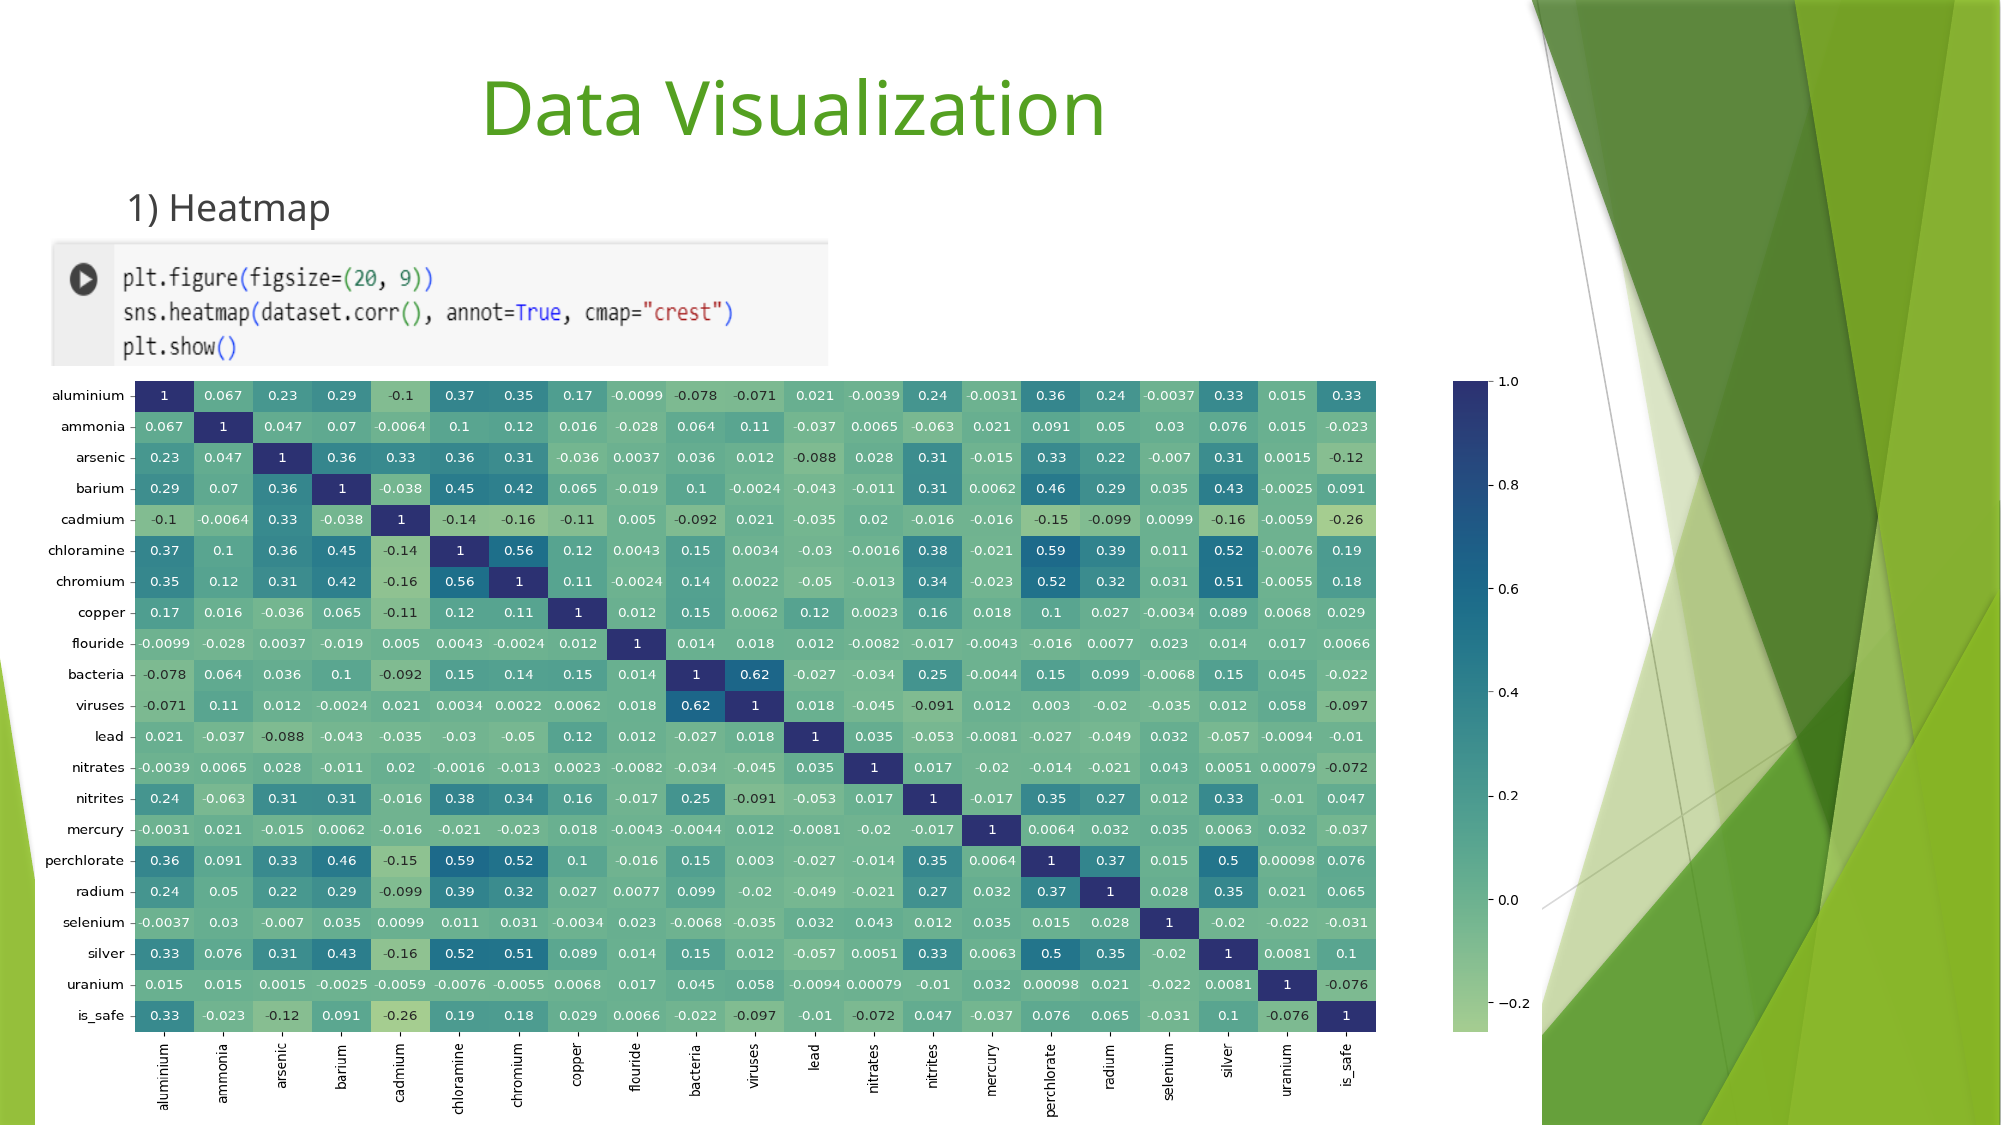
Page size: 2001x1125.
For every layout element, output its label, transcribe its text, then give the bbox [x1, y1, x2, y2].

list 1) Heatmap [111, 176, 1522, 254]
title Data Visualization [465, 14, 1191, 158]
picture [35, 237, 1543, 1125]
